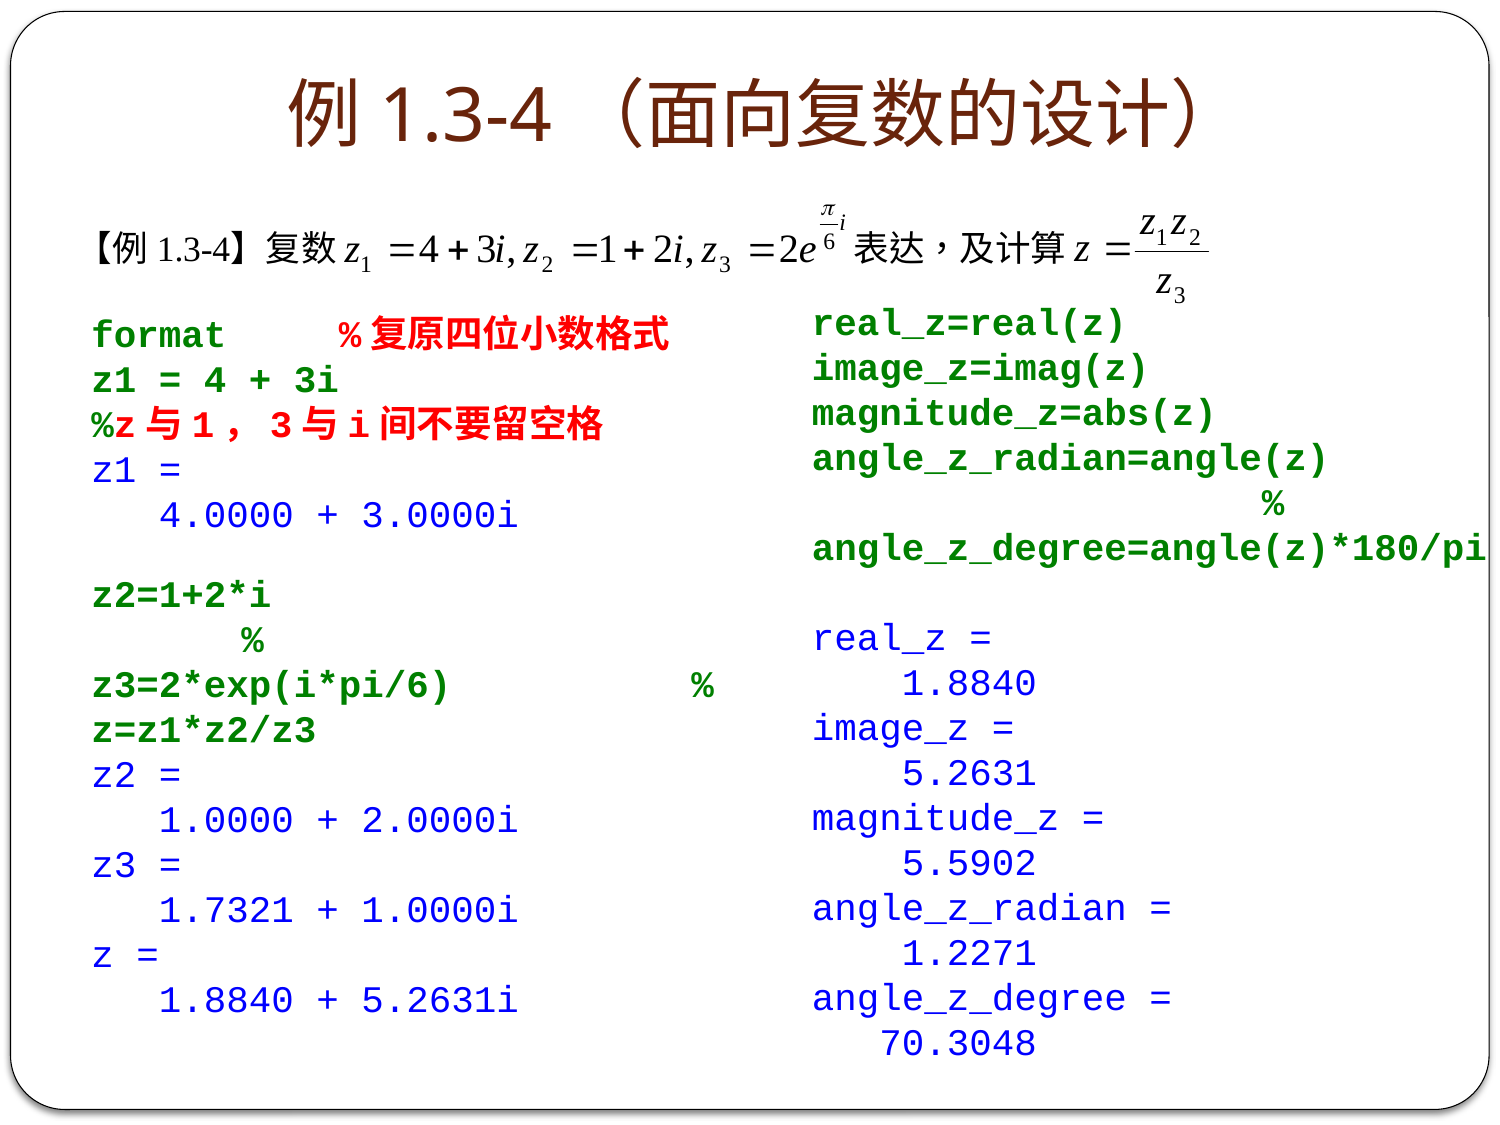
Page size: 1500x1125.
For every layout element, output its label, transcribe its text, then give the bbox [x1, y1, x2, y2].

text_box format %复原四位小数格式 z1 = 4 + 3i %z与1，3与i间不要留空格 z1 = 4.0000 + 3.0000i [76, 337, 797, 543]
text_box real_z=real(z) image_z=imag(z) magnitude_z=abs(z) angle_z_radian=angle(z) % angle_z_degree=angle(z)*180/pi real_z = 1.8840 image_z = 5.2631 magnitude_z = 5.5902 angle_z_radian = 1.2271 angle_z_degree = 70.3048 [797, 290, 1500, 1071]
title 例1.3-4（面向复数的设计） [128, 0, 1404, 169]
text_box z2=1+2*i % z3=2*exp(i*pi/6) % z=z1*z2/z3 z2 = 1.0000 + 2.0000i z3 = 1.7321 + 1.0000i z = 1.8840 + 5.2631i [76, 562, 797, 1028]
picture [76, 170, 1474, 330]
